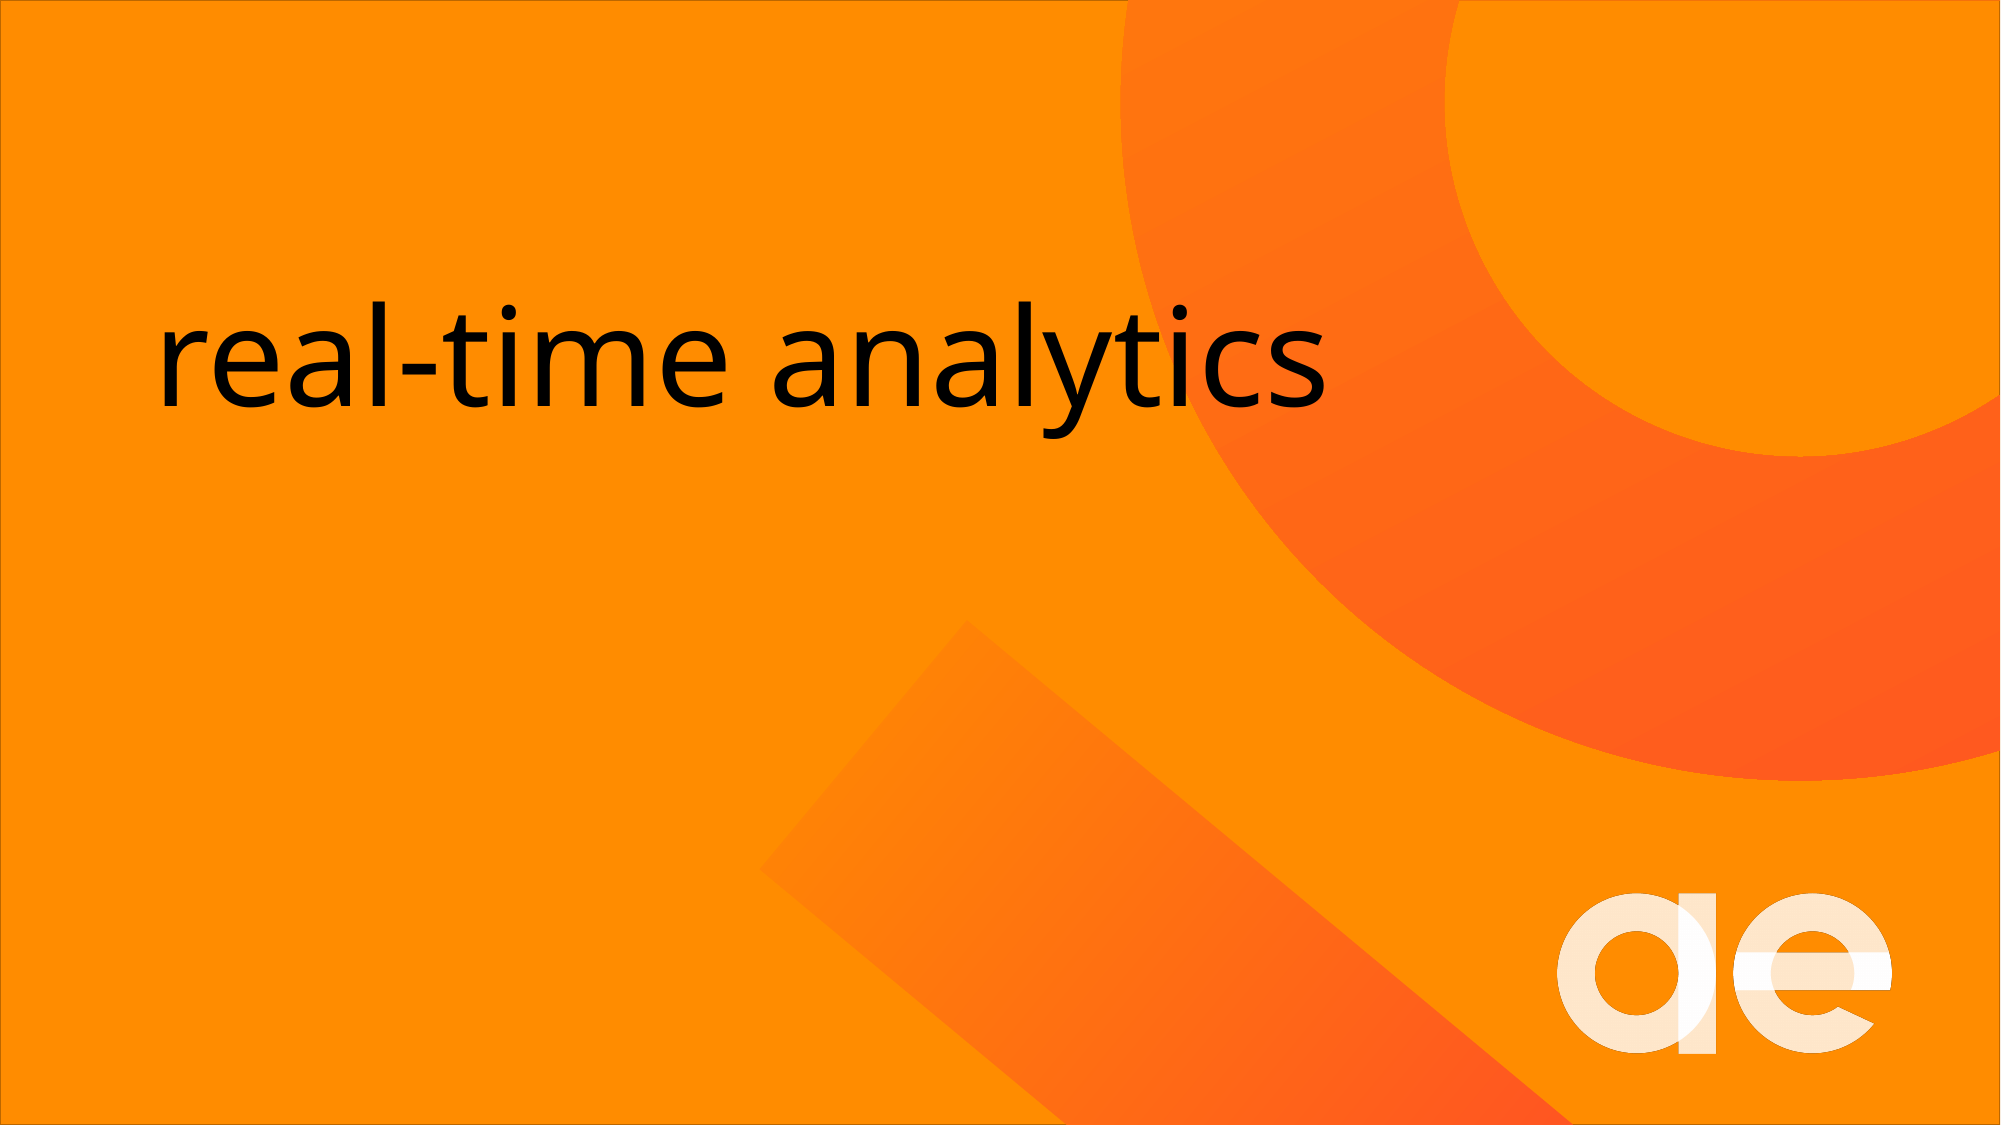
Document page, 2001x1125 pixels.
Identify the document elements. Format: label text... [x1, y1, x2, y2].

picture [1557, 893, 1892, 1054]
title real-time analytics [138, 131, 1397, 444]
